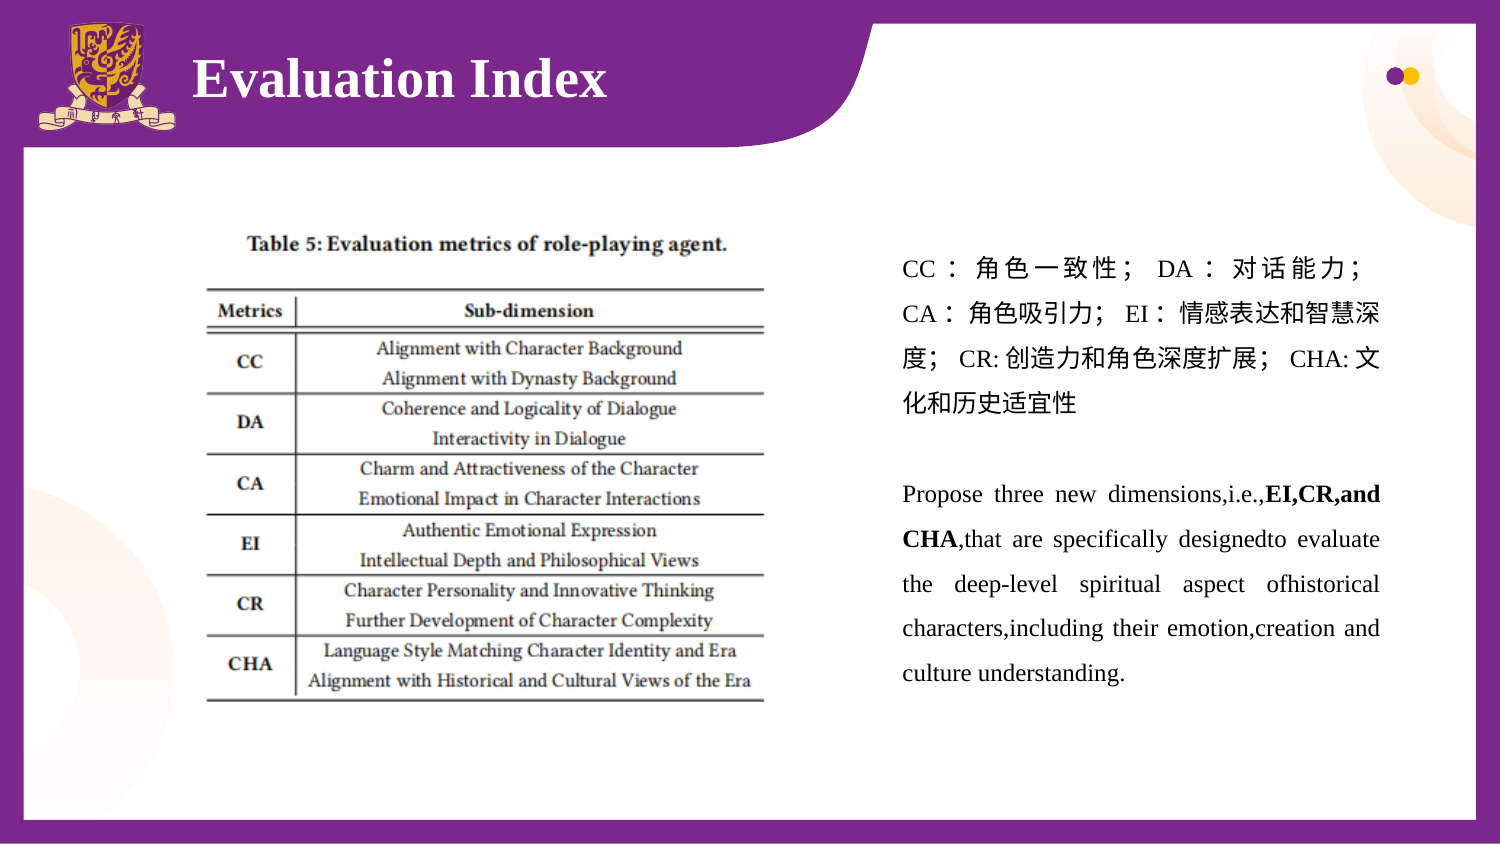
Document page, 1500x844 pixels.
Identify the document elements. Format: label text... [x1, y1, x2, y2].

picture [0, 0, 215, 200]
text_box CC：角色一致性；DA：对话能力；CA：角色吸引力；EI：情感表达和智慧深度；CR:创造力和角色深度扩展；CHA:文化和历史适宜性 Propose three new dimensions,i.e.,EI,CR,and CHA,that are specifically designedto evaluate the deep-level spiritual aspect ofhistorical characters,including their emotion,creation and culture understanding. [887, 230, 1396, 744]
text_box Evaluation Index [215, 40, 815, 109]
picture [191, 230, 816, 717]
